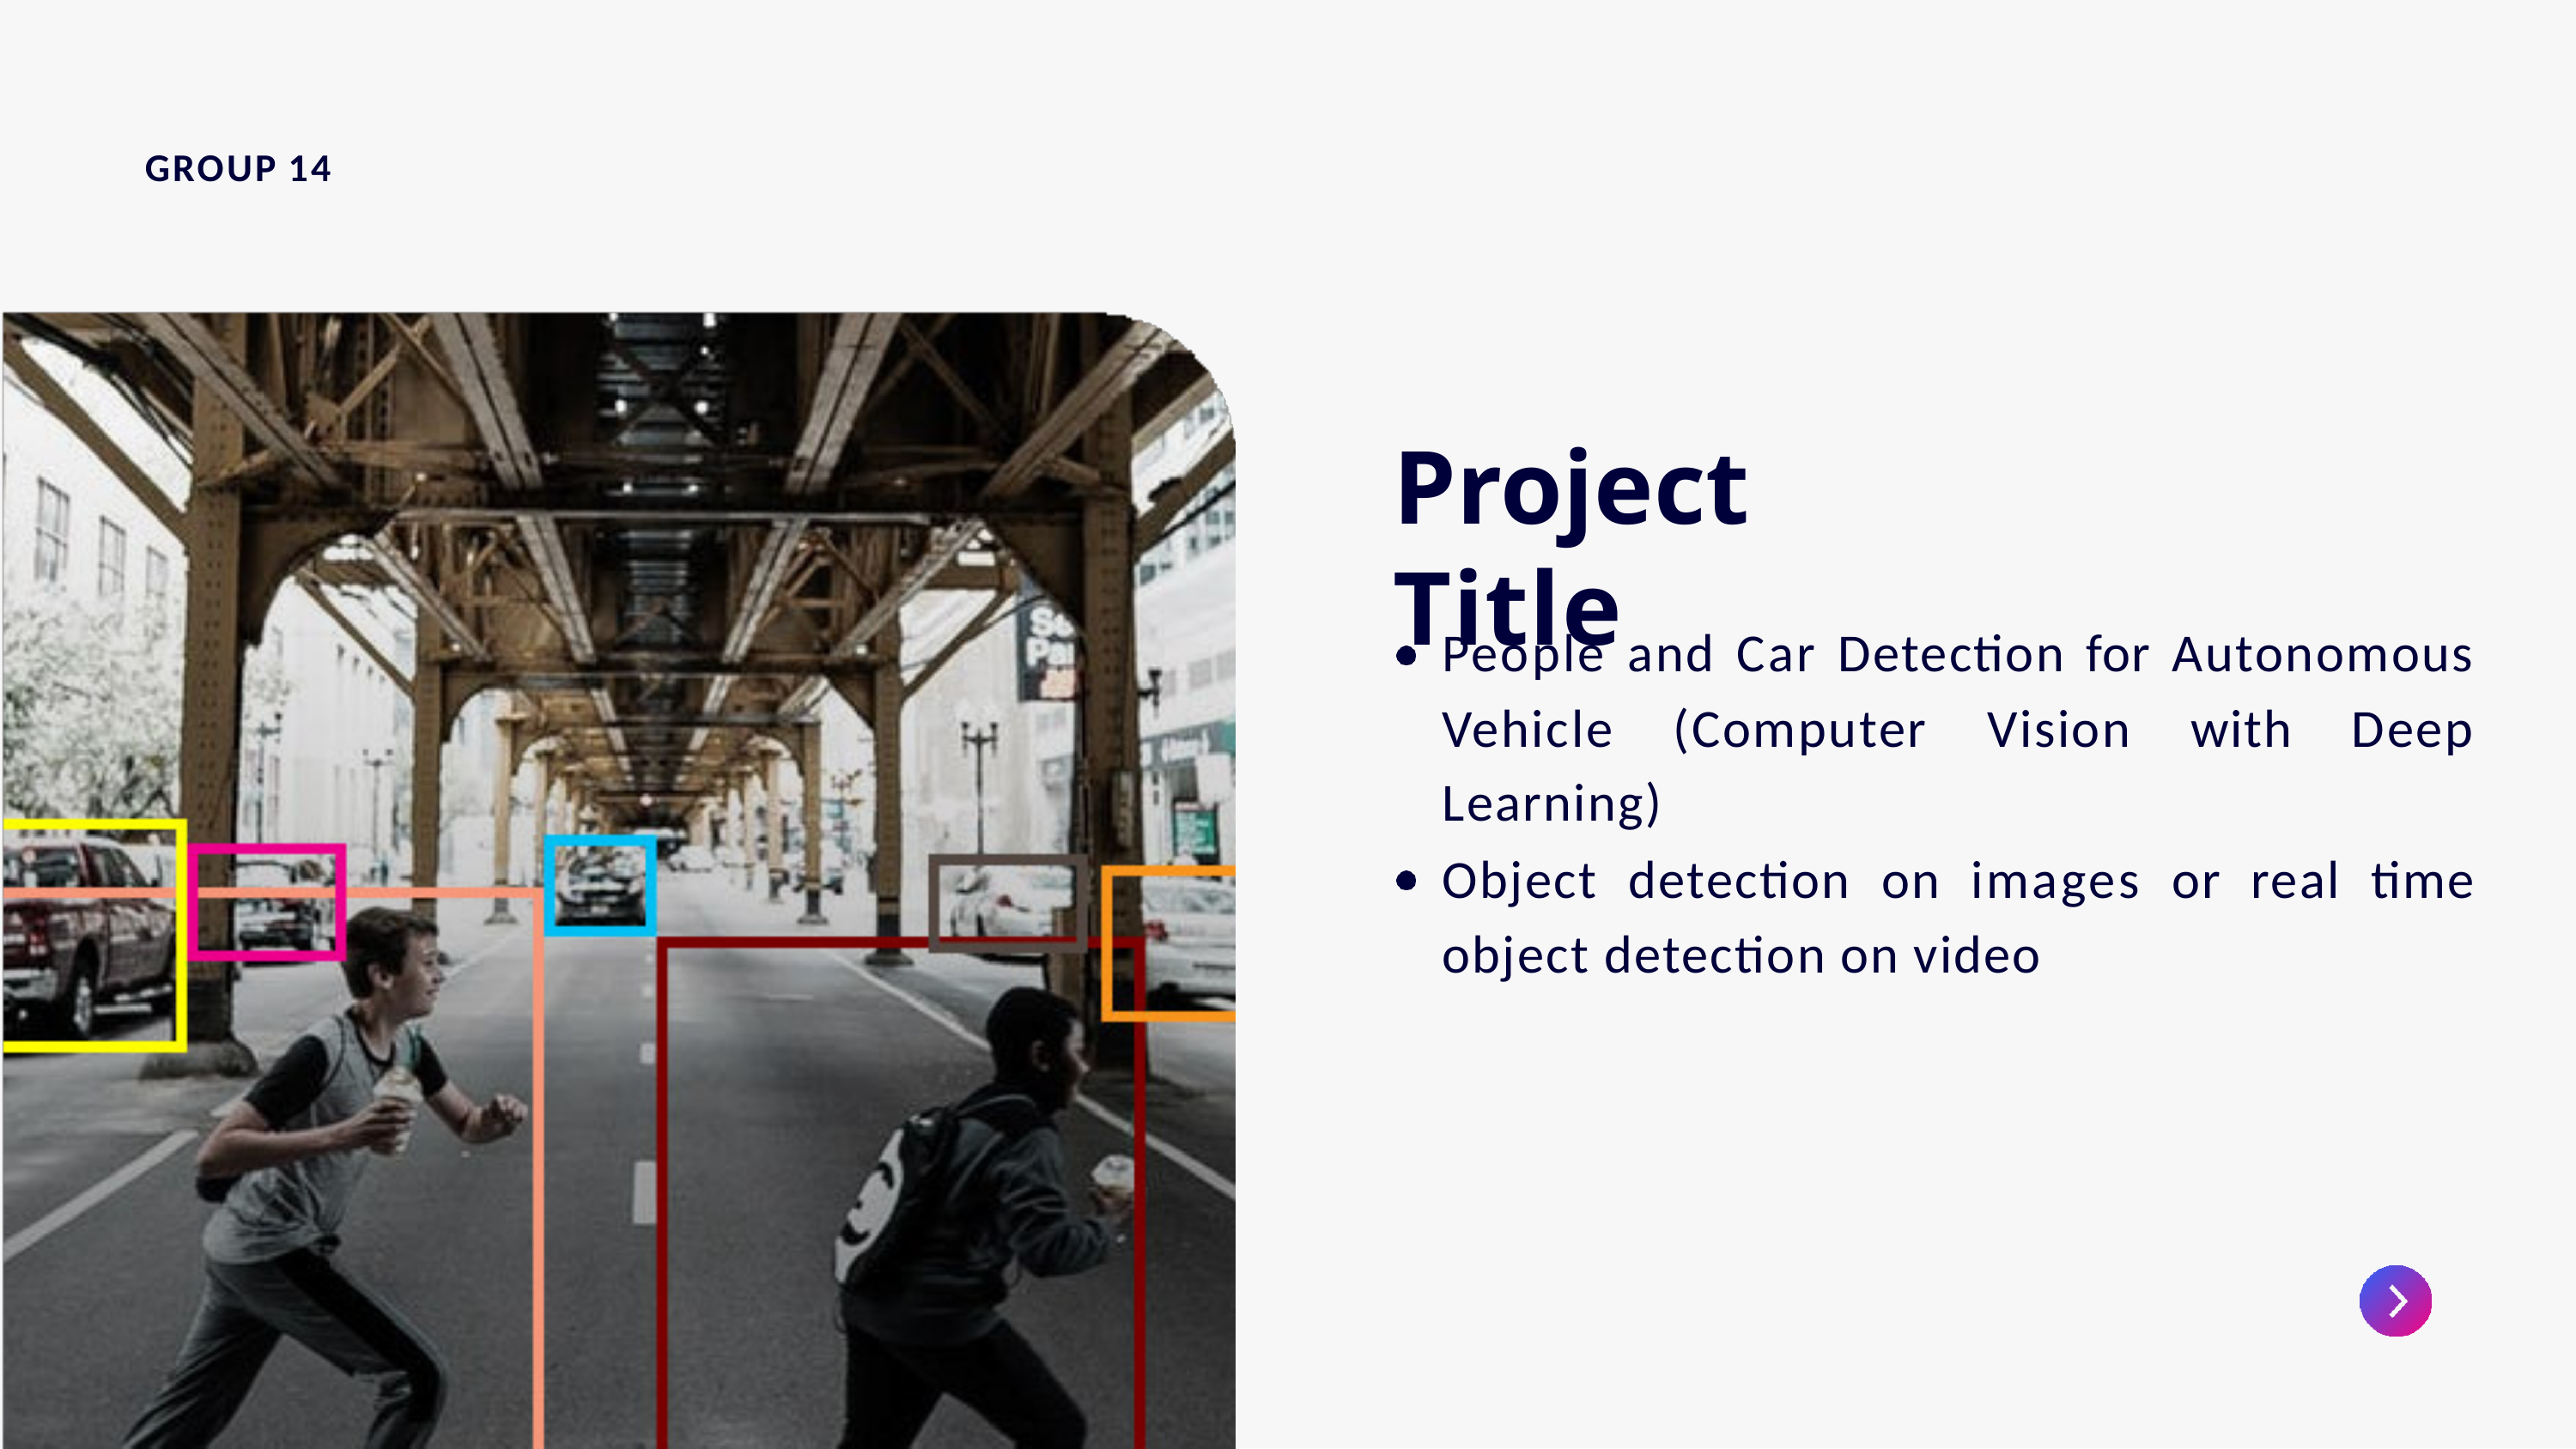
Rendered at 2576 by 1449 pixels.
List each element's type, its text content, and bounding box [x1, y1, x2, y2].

picture [1396, 646, 1416, 665]
text_box People and Car Detection for Autonomous Vehicle (Computer Vision with Deep Learning) Object detection on images or real time object detection on video [1440, 606, 2477, 985]
title Project Title [1391, 421, 1996, 666]
picture [1396, 870, 1416, 890]
text_box GROUP 14 [143, 140, 339, 190]
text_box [2360, 1264, 2432, 1337]
picture [0, 310, 1236, 1449]
